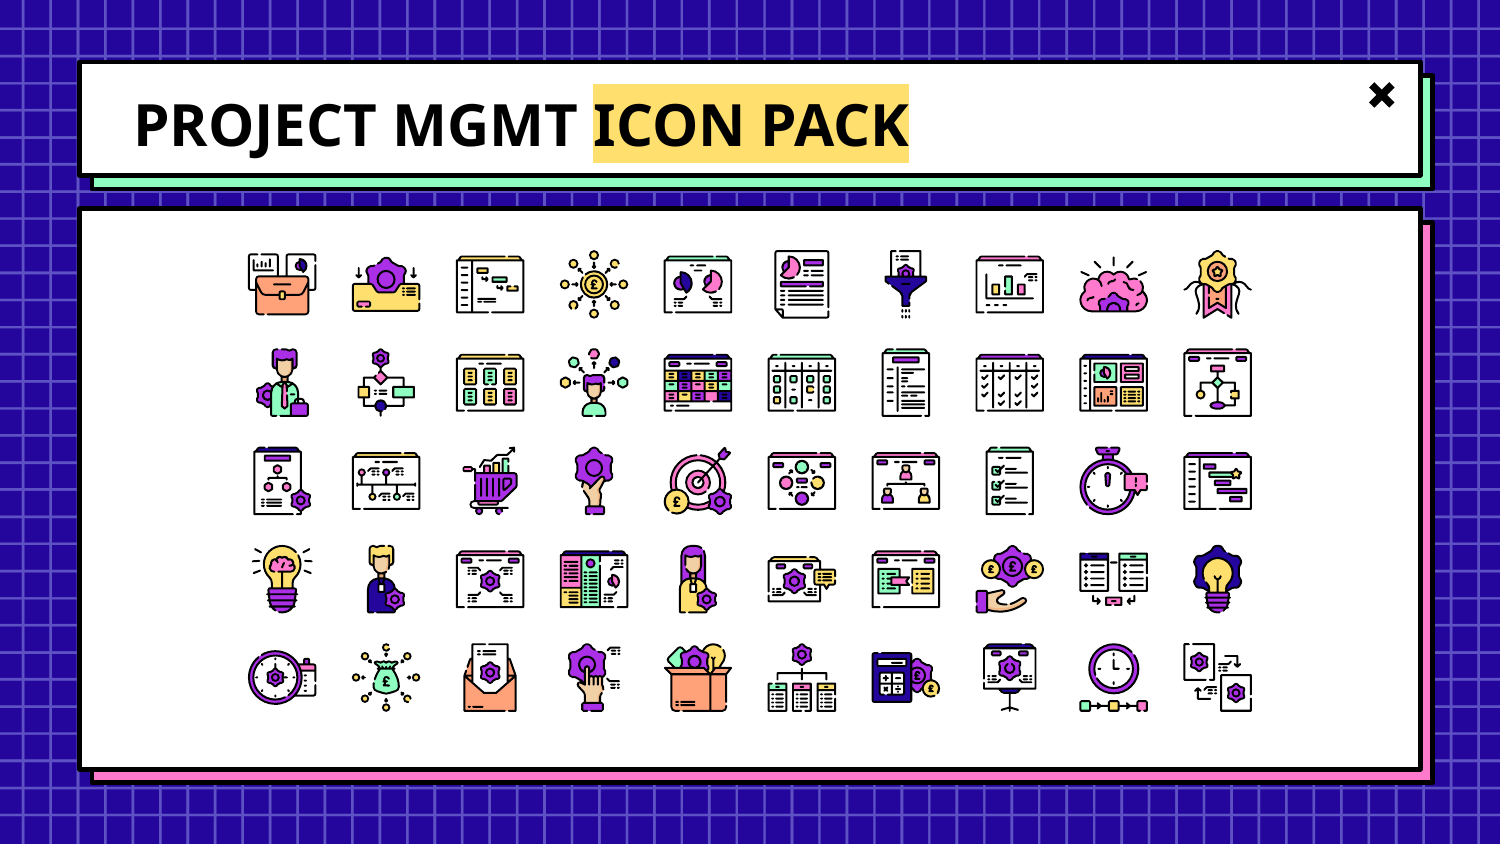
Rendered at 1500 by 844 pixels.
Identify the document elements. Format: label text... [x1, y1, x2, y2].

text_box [1183, 451, 1253, 511]
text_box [982, 643, 1037, 713]
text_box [663, 255, 733, 314]
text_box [567, 643, 621, 713]
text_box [663, 353, 733, 412]
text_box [663, 643, 733, 713]
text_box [463, 643, 517, 713]
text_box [462, 446, 518, 516]
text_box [767, 353, 837, 412]
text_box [975, 255, 1045, 314]
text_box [574, 446, 614, 516]
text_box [1079, 446, 1149, 516]
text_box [351, 451, 421, 511]
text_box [1079, 643, 1149, 713]
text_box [251, 544, 313, 614]
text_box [881, 348, 931, 418]
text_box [559, 249, 629, 319]
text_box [455, 550, 525, 609]
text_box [1078, 256, 1149, 313]
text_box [767, 643, 837, 713]
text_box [366, 544, 406, 614]
picture [0, 0, 1500, 844]
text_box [871, 451, 941, 511]
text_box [255, 348, 310, 418]
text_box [253, 446, 312, 516]
title PROJECT MGMT ICON PACK [118, 72, 1382, 167]
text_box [247, 253, 317, 316]
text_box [351, 256, 421, 313]
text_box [985, 446, 1035, 516]
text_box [1183, 348, 1253, 418]
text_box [767, 555, 837, 603]
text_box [559, 348, 629, 418]
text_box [357, 348, 416, 418]
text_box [1183, 643, 1253, 713]
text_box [1079, 552, 1149, 607]
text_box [1183, 249, 1253, 319]
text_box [455, 255, 525, 314]
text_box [1079, 353, 1149, 412]
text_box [767, 451, 837, 511]
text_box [884, 249, 928, 319]
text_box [663, 446, 733, 516]
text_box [247, 649, 317, 706]
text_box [455, 353, 525, 412]
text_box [975, 544, 1045, 614]
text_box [871, 651, 941, 704]
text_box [774, 249, 830, 319]
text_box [1192, 544, 1243, 614]
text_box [559, 550, 629, 609]
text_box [871, 550, 941, 609]
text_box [678, 544, 718, 614]
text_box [975, 353, 1045, 412]
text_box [351, 643, 421, 713]
